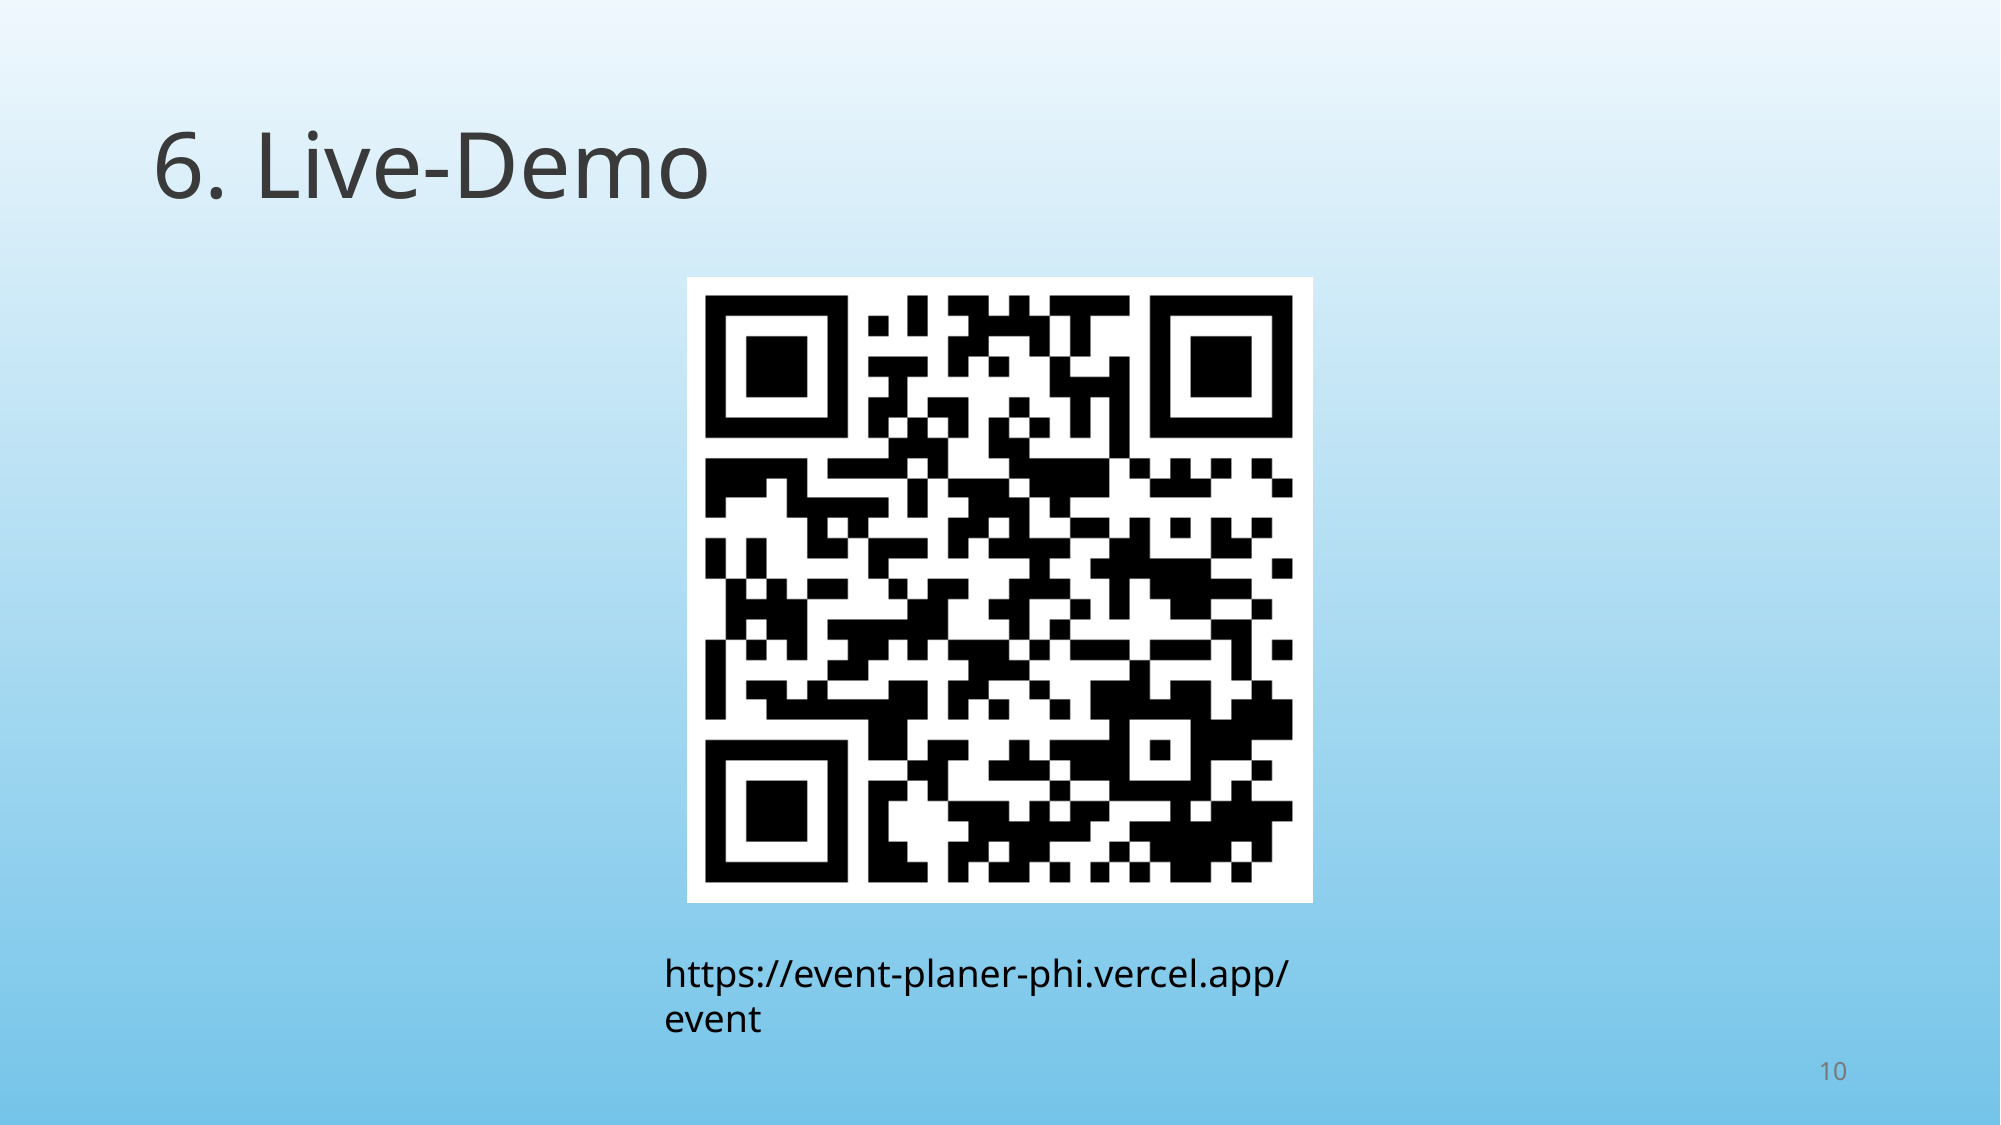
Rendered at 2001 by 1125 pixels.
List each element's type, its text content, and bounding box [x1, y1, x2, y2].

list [686, 276, 1313, 903]
slide_number 10 [1412, 1042, 1863, 1103]
title 6. Live-Demo [137, 59, 1863, 278]
text_box https://event-planer-phi.vercel.app/event [649, 942, 1351, 1048]
